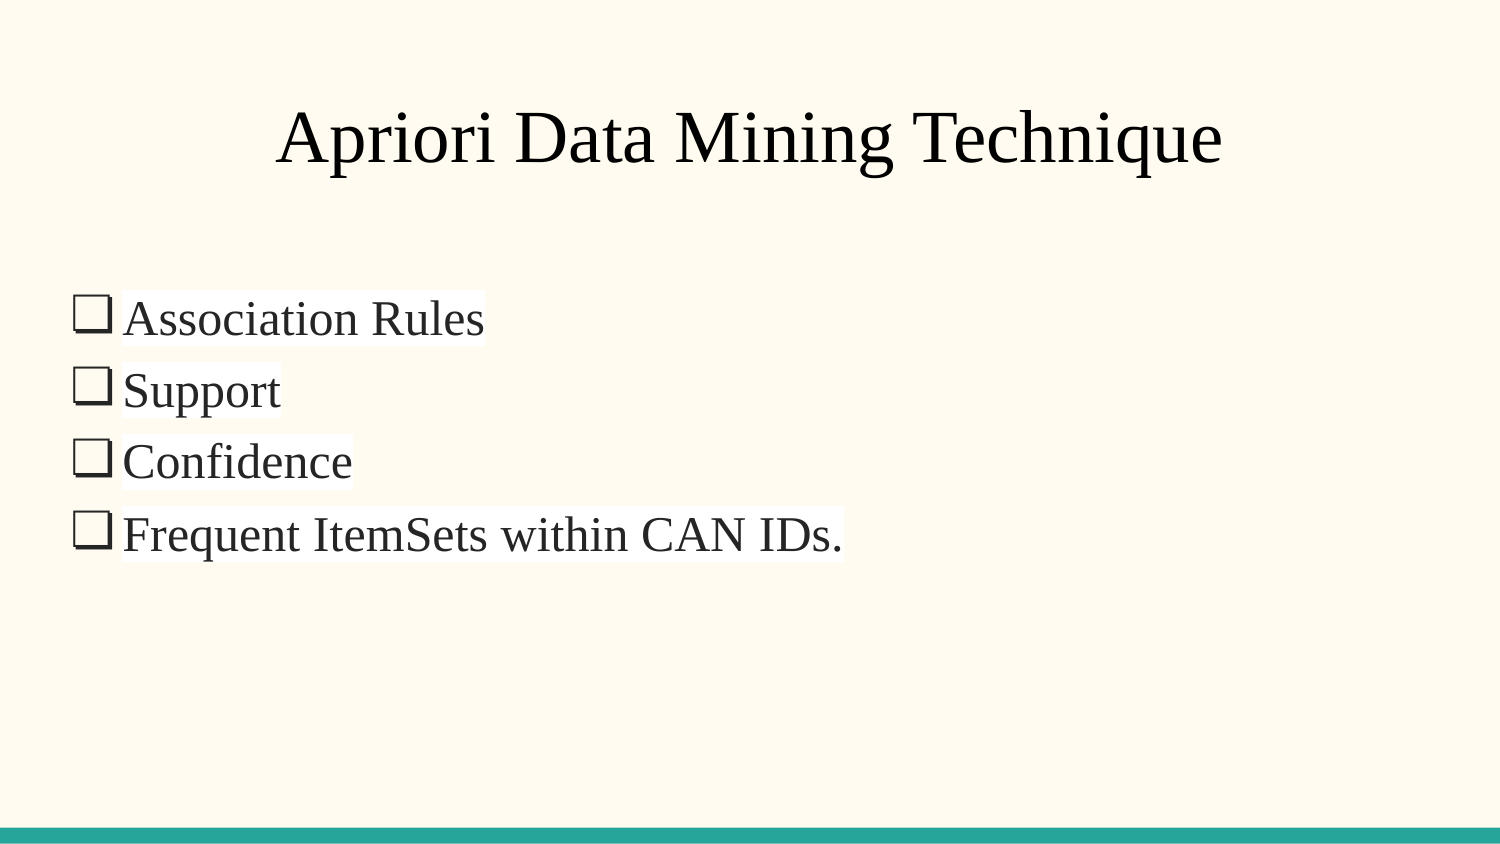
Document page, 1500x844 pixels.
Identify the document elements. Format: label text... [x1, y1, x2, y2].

title Apriori Data Mining Technique [51, 72, 1449, 167]
list Association Rules Support Confidence Frequent ItemSets within CAN IDs. [51, 192, 1449, 750]
